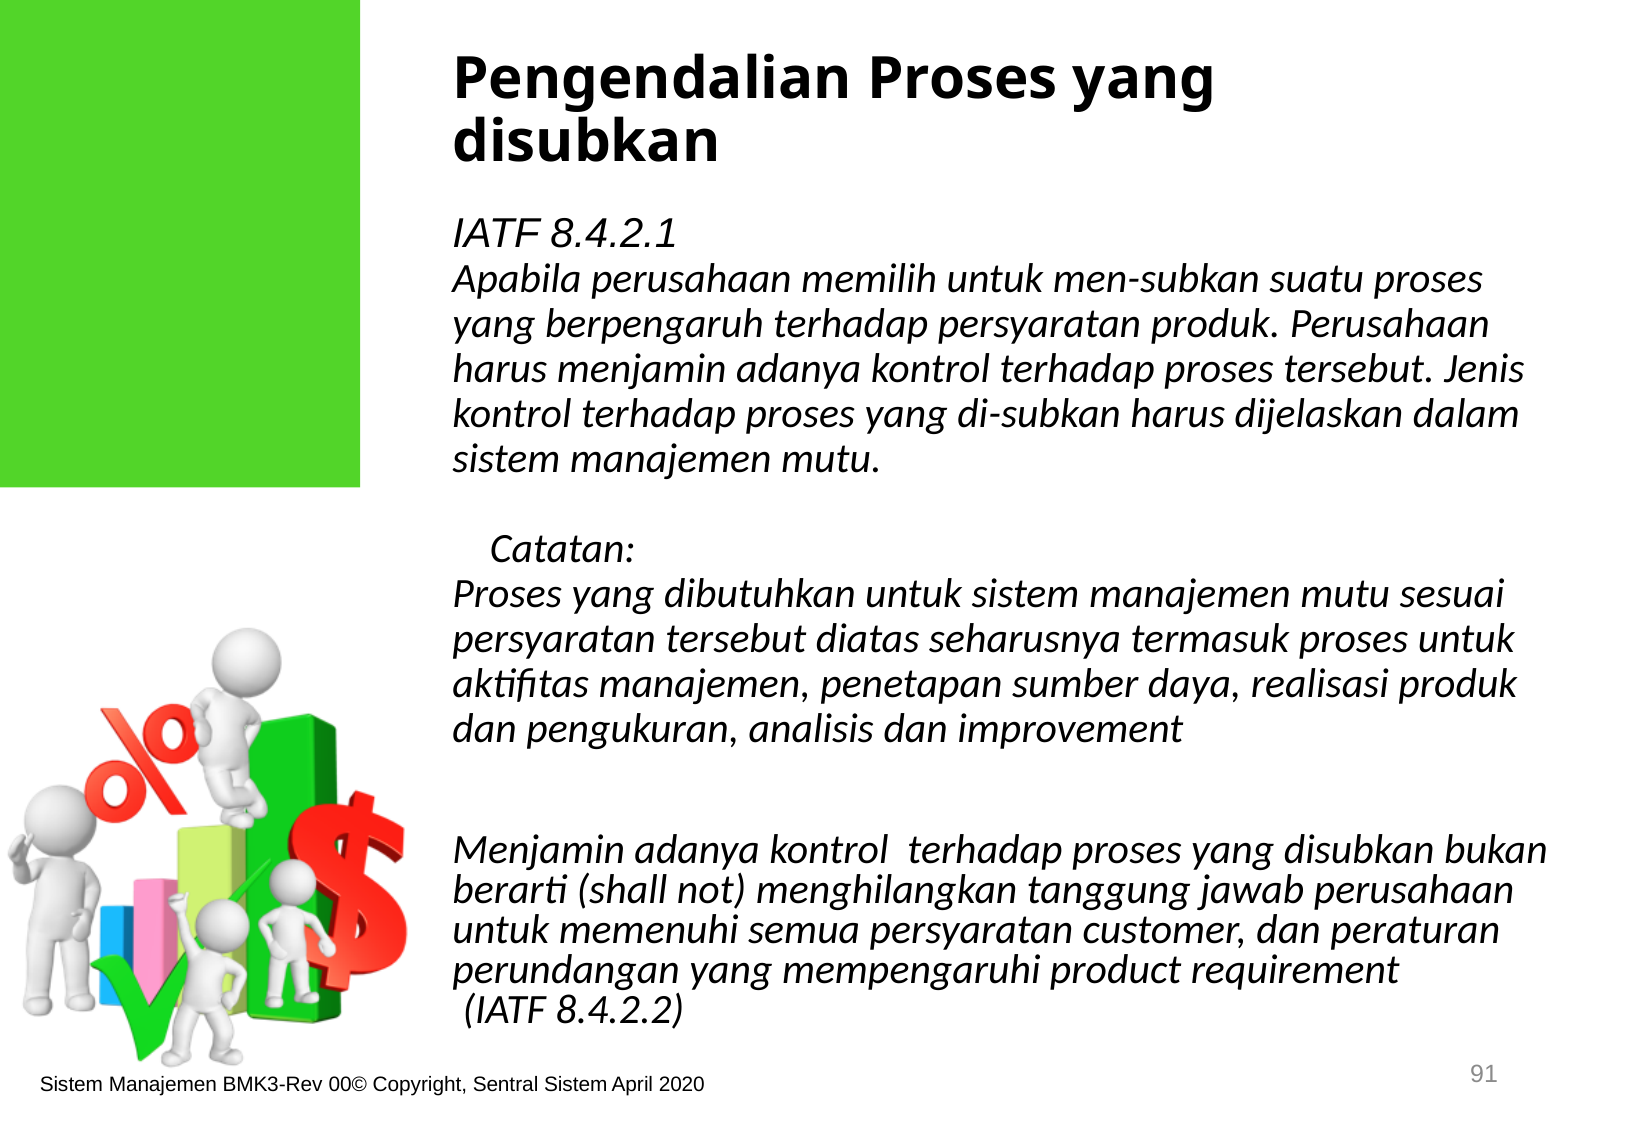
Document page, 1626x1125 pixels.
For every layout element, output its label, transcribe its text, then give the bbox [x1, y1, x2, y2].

list IATF 8.4.2.1 Apabila perusahaan memilih untuk men-subkan suatu proses yang berpengaruh terhadap persyaratan produk. Perusahaan harus menjamin adanya kontrol terhadap proses tersebut. Jenis kontrol terhadap proses yang di-subkan harus dijelaskan dalam sistem manajemen mutu. Catatan: Proses yang dibutuhkan untuk sistem manajemen mutu sesuai persyaratan tersebut diatas seharusnya termasuk proses untuk aktifitas manajemen, penetapan sumber daya, realisasi produk dan pengukuran, analisis dan improvement Menjamin adanya kontrol terhadap proses yang disubkan bukan berarti (shall not) menghilangkan tanggung jawab perusahaan untuk memenuhi semua persyaratan customer, dan peraturan perundangan yang mempengaruhi product requirement (IATF 8.4.2.2) [399, 204, 1581, 1046]
title Pengendalian Proses yang disubkan [437, 17, 1504, 204]
text_box [0, 0, 361, 488]
text_box Sistem Manajemen BMK3-Rev 00© Copyright, Sentral Sistem April 2020 [424, 1062, 813, 1123]
slide_number 91 [1147, 1042, 1514, 1103]
picture [0, 599, 424, 1125]
